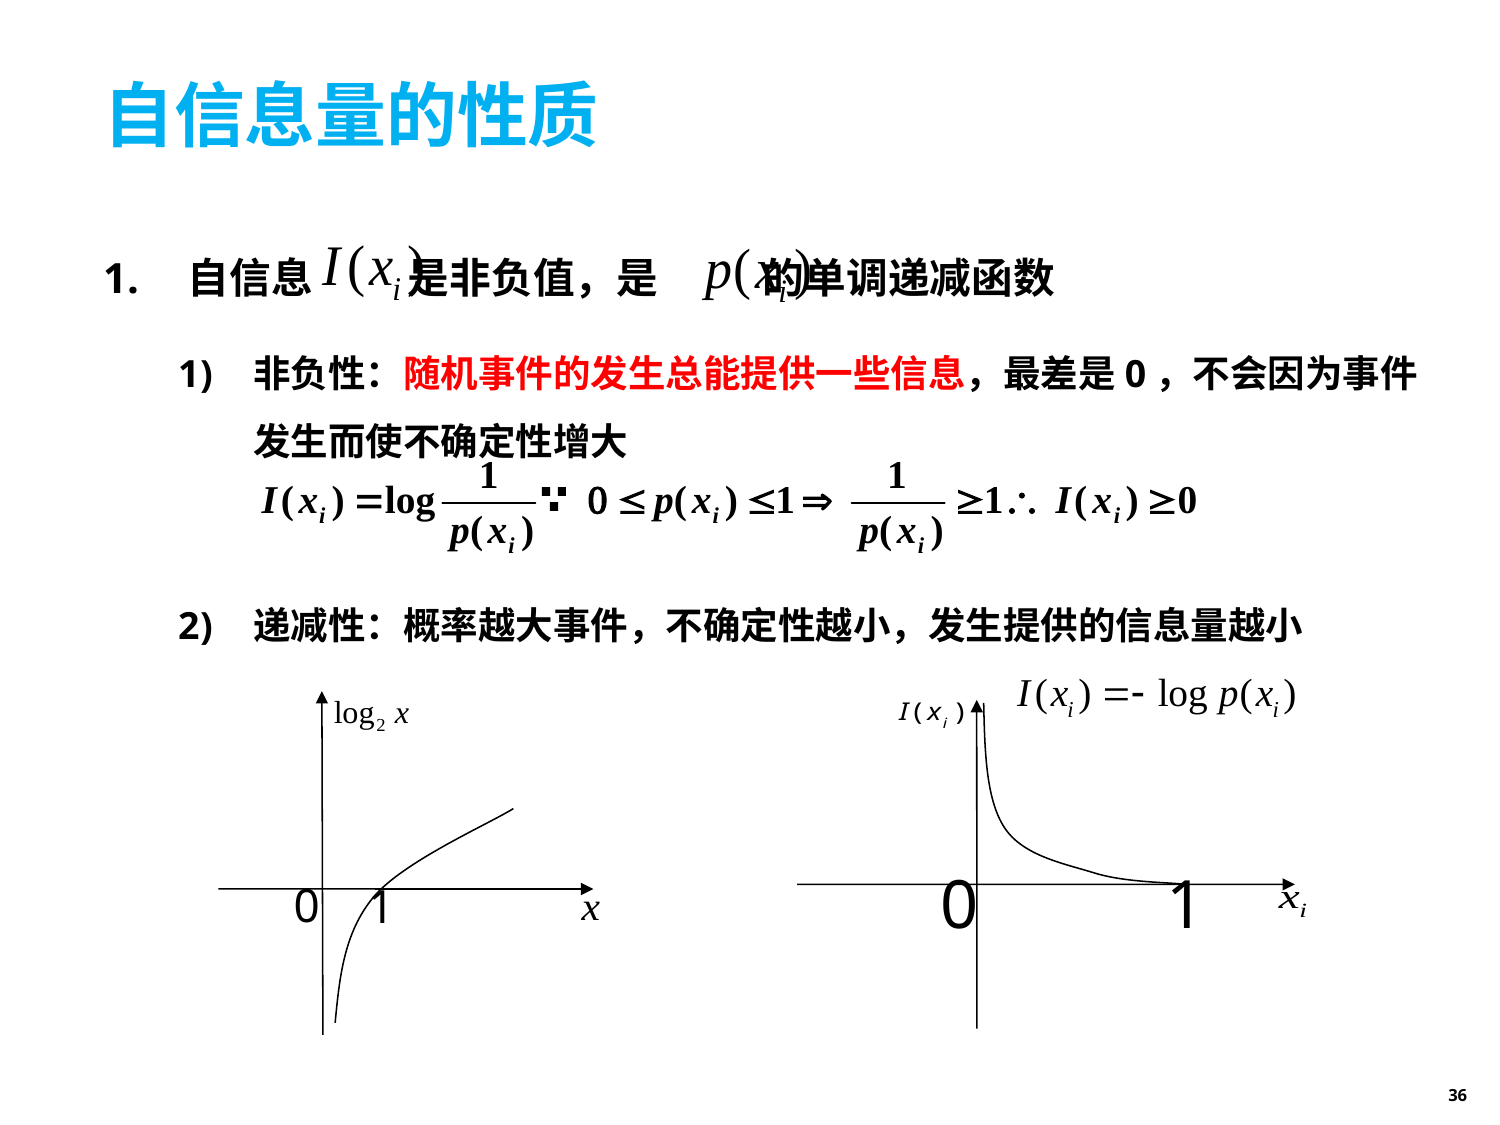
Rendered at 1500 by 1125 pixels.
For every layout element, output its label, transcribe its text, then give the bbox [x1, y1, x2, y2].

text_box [218, 690, 609, 1036]
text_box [796, 693, 1318, 1029]
title 自信息量的性质 [88, 30, 1412, 164]
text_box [690, 231, 822, 317]
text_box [253, 447, 1205, 563]
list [1009, 667, 1316, 693]
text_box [312, 228, 436, 315]
text_box 自信息 是非负值，是 的单调递减函数 非负性：随机事件的发生总能提供一些信息，最差是0，不会因为事件发生而使不确定性增大 递减性：概率越大事件，不确定性越小，发生提供的信息量越小 [88, 219, 1435, 655]
slide_number 36 [1379, 1075, 1483, 1118]
